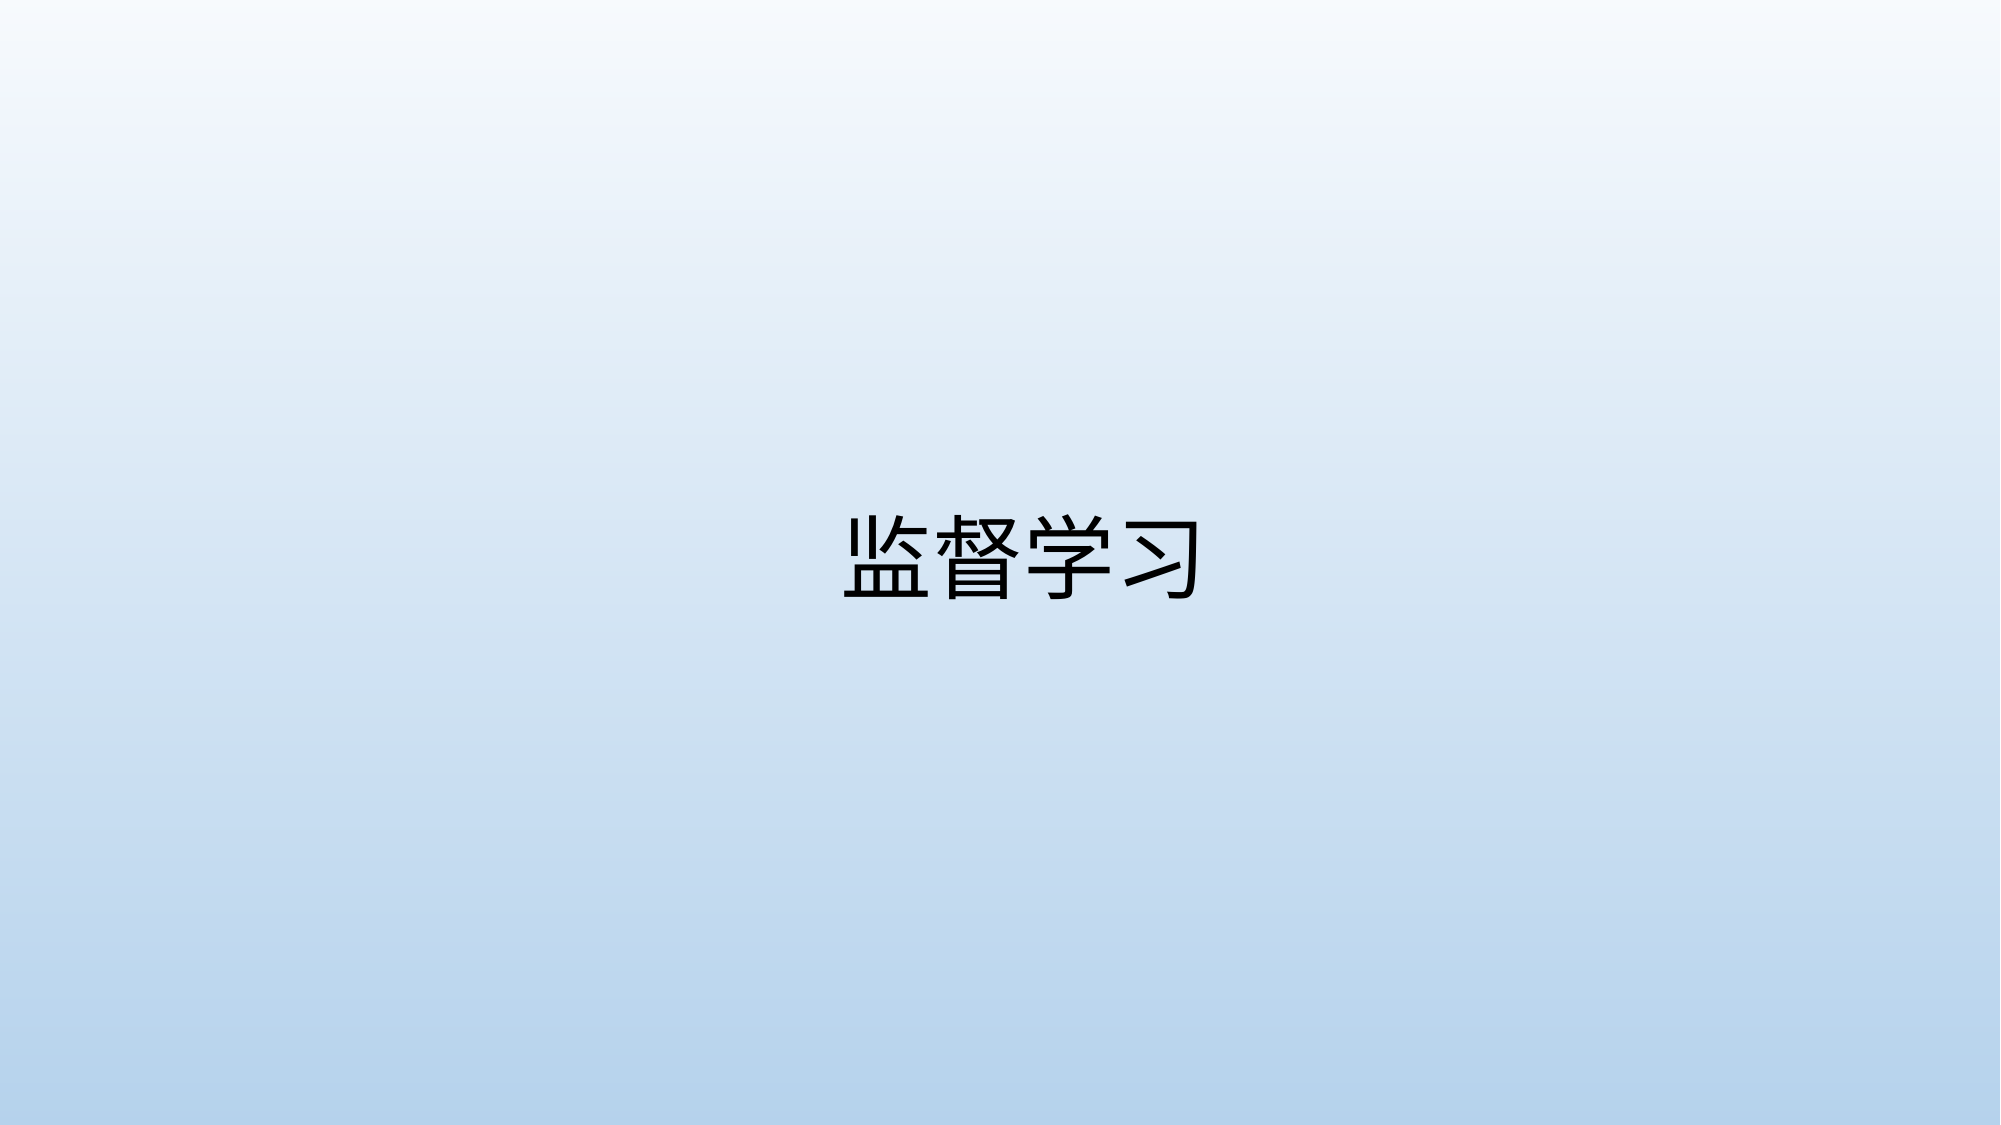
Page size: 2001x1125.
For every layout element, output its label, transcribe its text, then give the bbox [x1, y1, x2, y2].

title 监督学习 [161, 458, 1887, 667]
